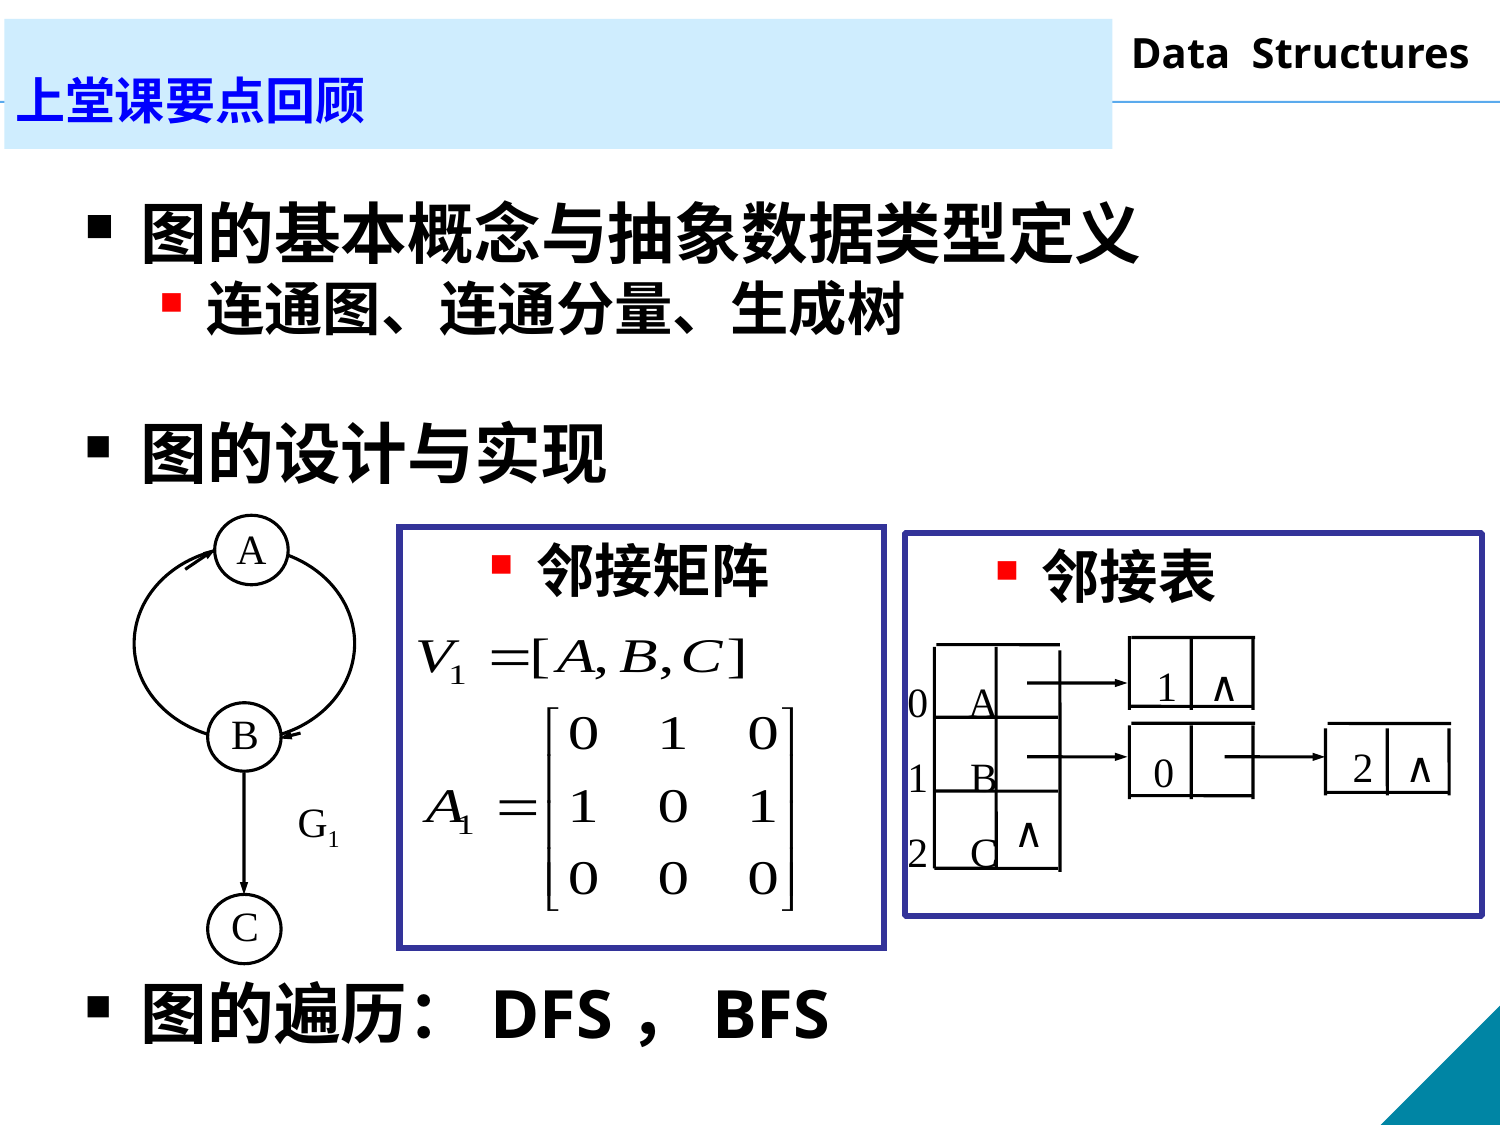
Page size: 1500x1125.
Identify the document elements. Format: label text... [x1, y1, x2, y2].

title 上堂课要点回顾 [0, 39, 1279, 138]
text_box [399, 526, 884, 949]
text_box 图的基本概念与抽象数据类型定义 连通图、连通分量、生成树 图的设计与实现 图的遍历：DFS，BFS [69, 184, 1345, 951]
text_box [134, 515, 430, 965]
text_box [892, 532, 1483, 916]
